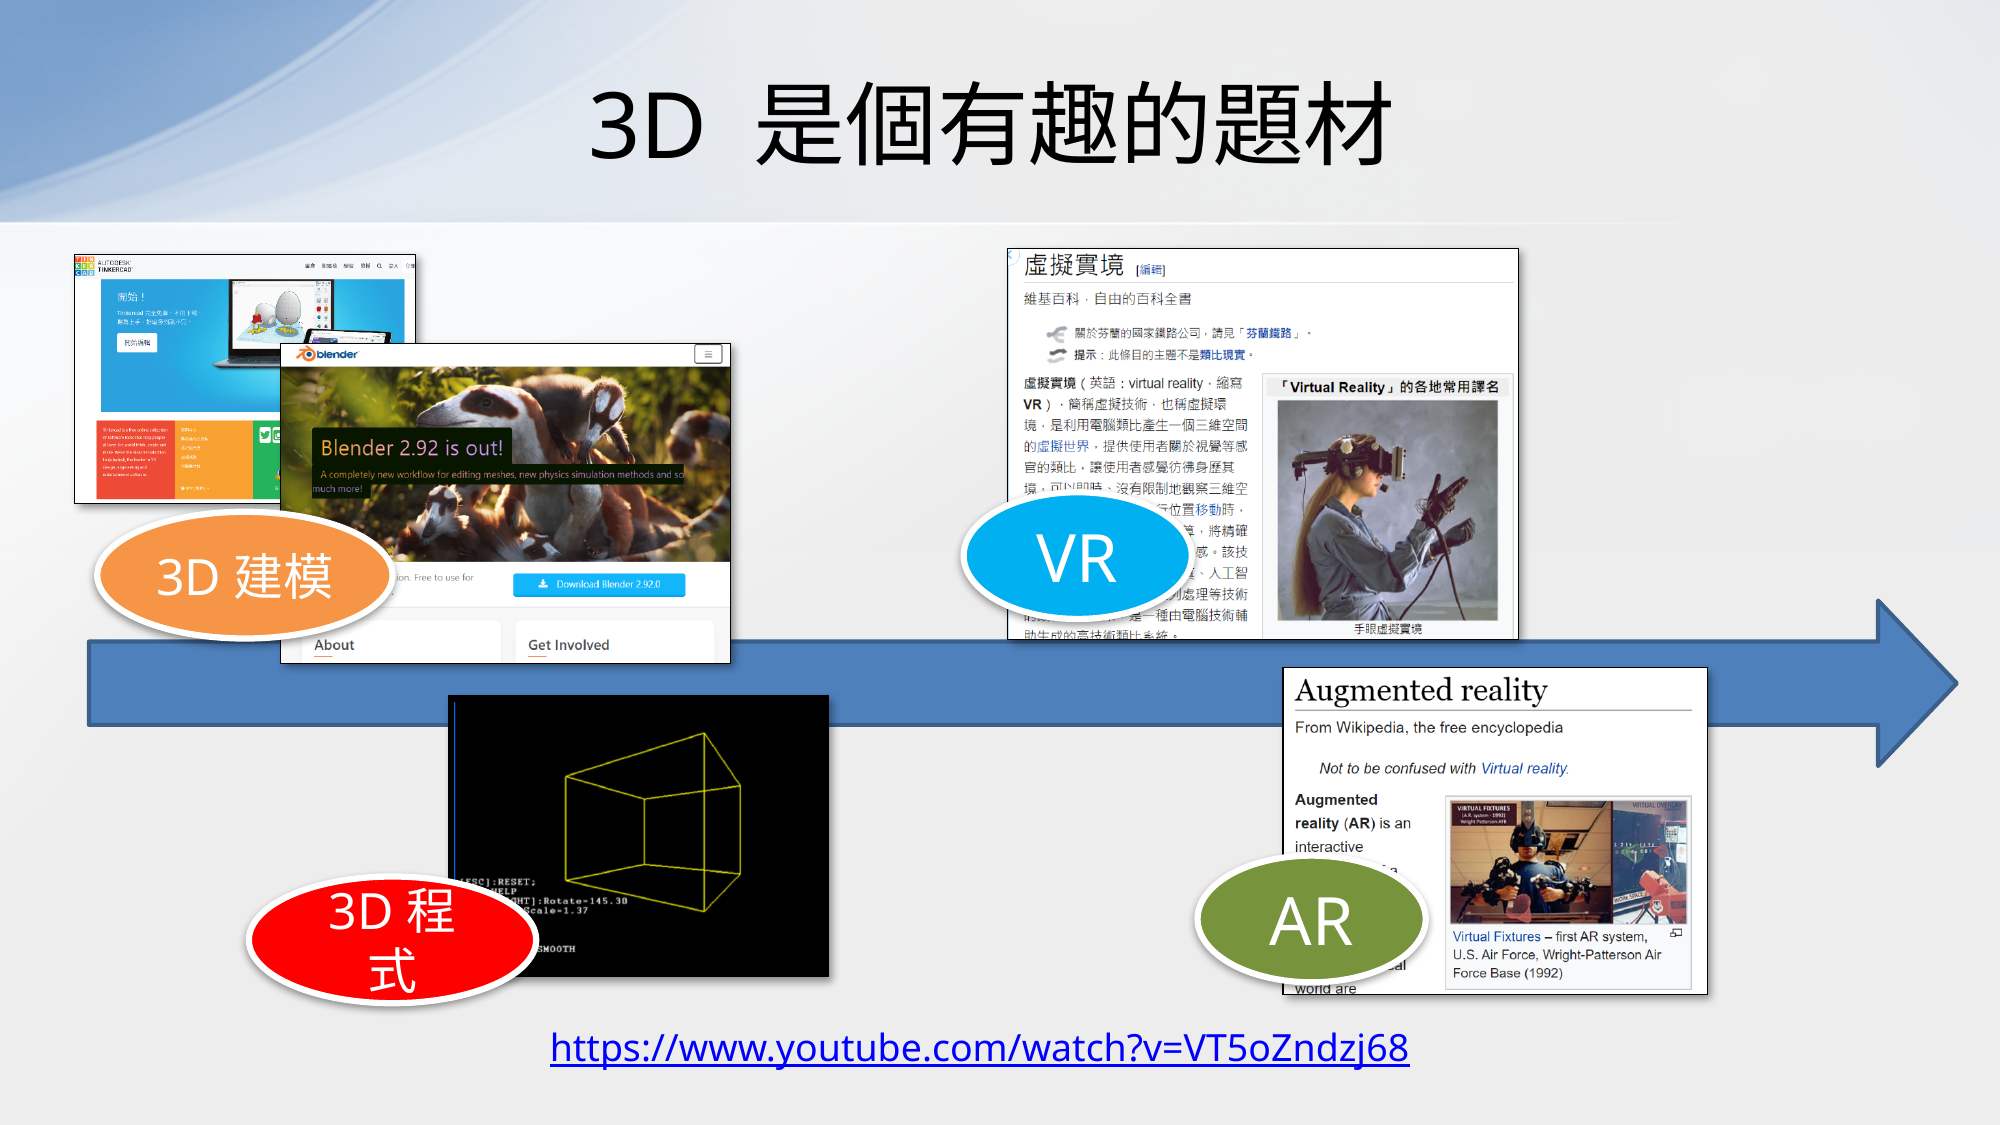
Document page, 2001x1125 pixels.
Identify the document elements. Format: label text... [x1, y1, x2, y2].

title 3D 是個有趣的題材 [102, 31, 1903, 185]
text_box [86, 598, 1959, 768]
text_box 3D程式 [245, 873, 503, 1007]
picture [0, 0, 2000, 1125]
text_box https://www.youtube.com/watch?v=VT5oZndzj68 [535, 1016, 1425, 1083]
text_box AR [1194, 855, 1276, 983]
text_box VR [960, 505, 1001, 606]
text_box 3D建模 [94, 516, 273, 642]
